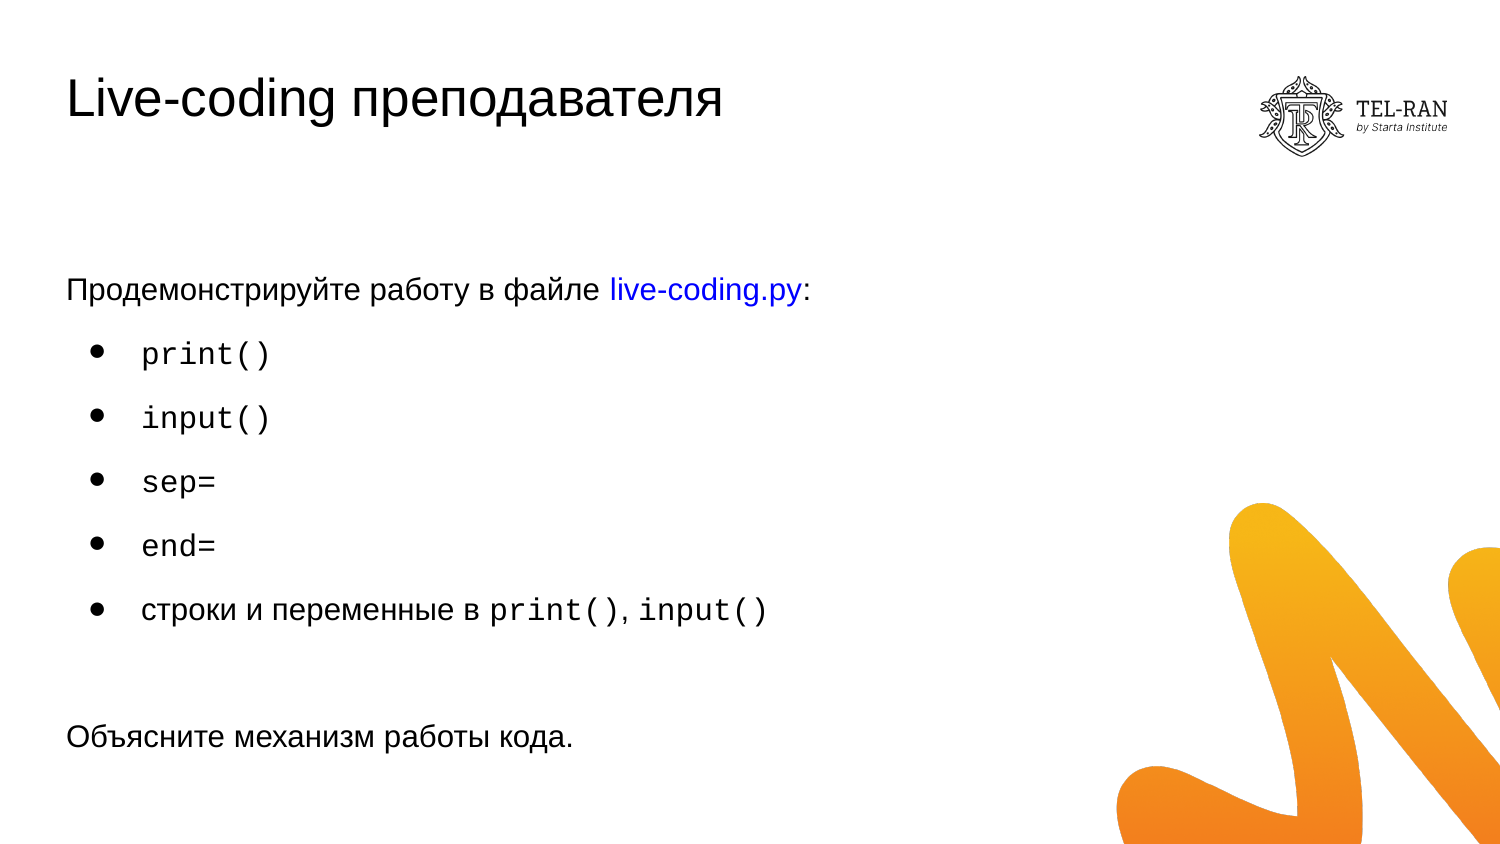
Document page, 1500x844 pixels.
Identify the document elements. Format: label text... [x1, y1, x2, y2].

picture [1036, 503, 1500, 844]
title Live-coding преподавателя [51, 48, 1029, 142]
picture [1259, 76, 1447, 157]
list Продемонстрируйте работу в файле live-coding.py: print() input() sep= end= строки и переменные в print(), input() Объясните механизм работы кода. [51, 248, 1449, 822]
